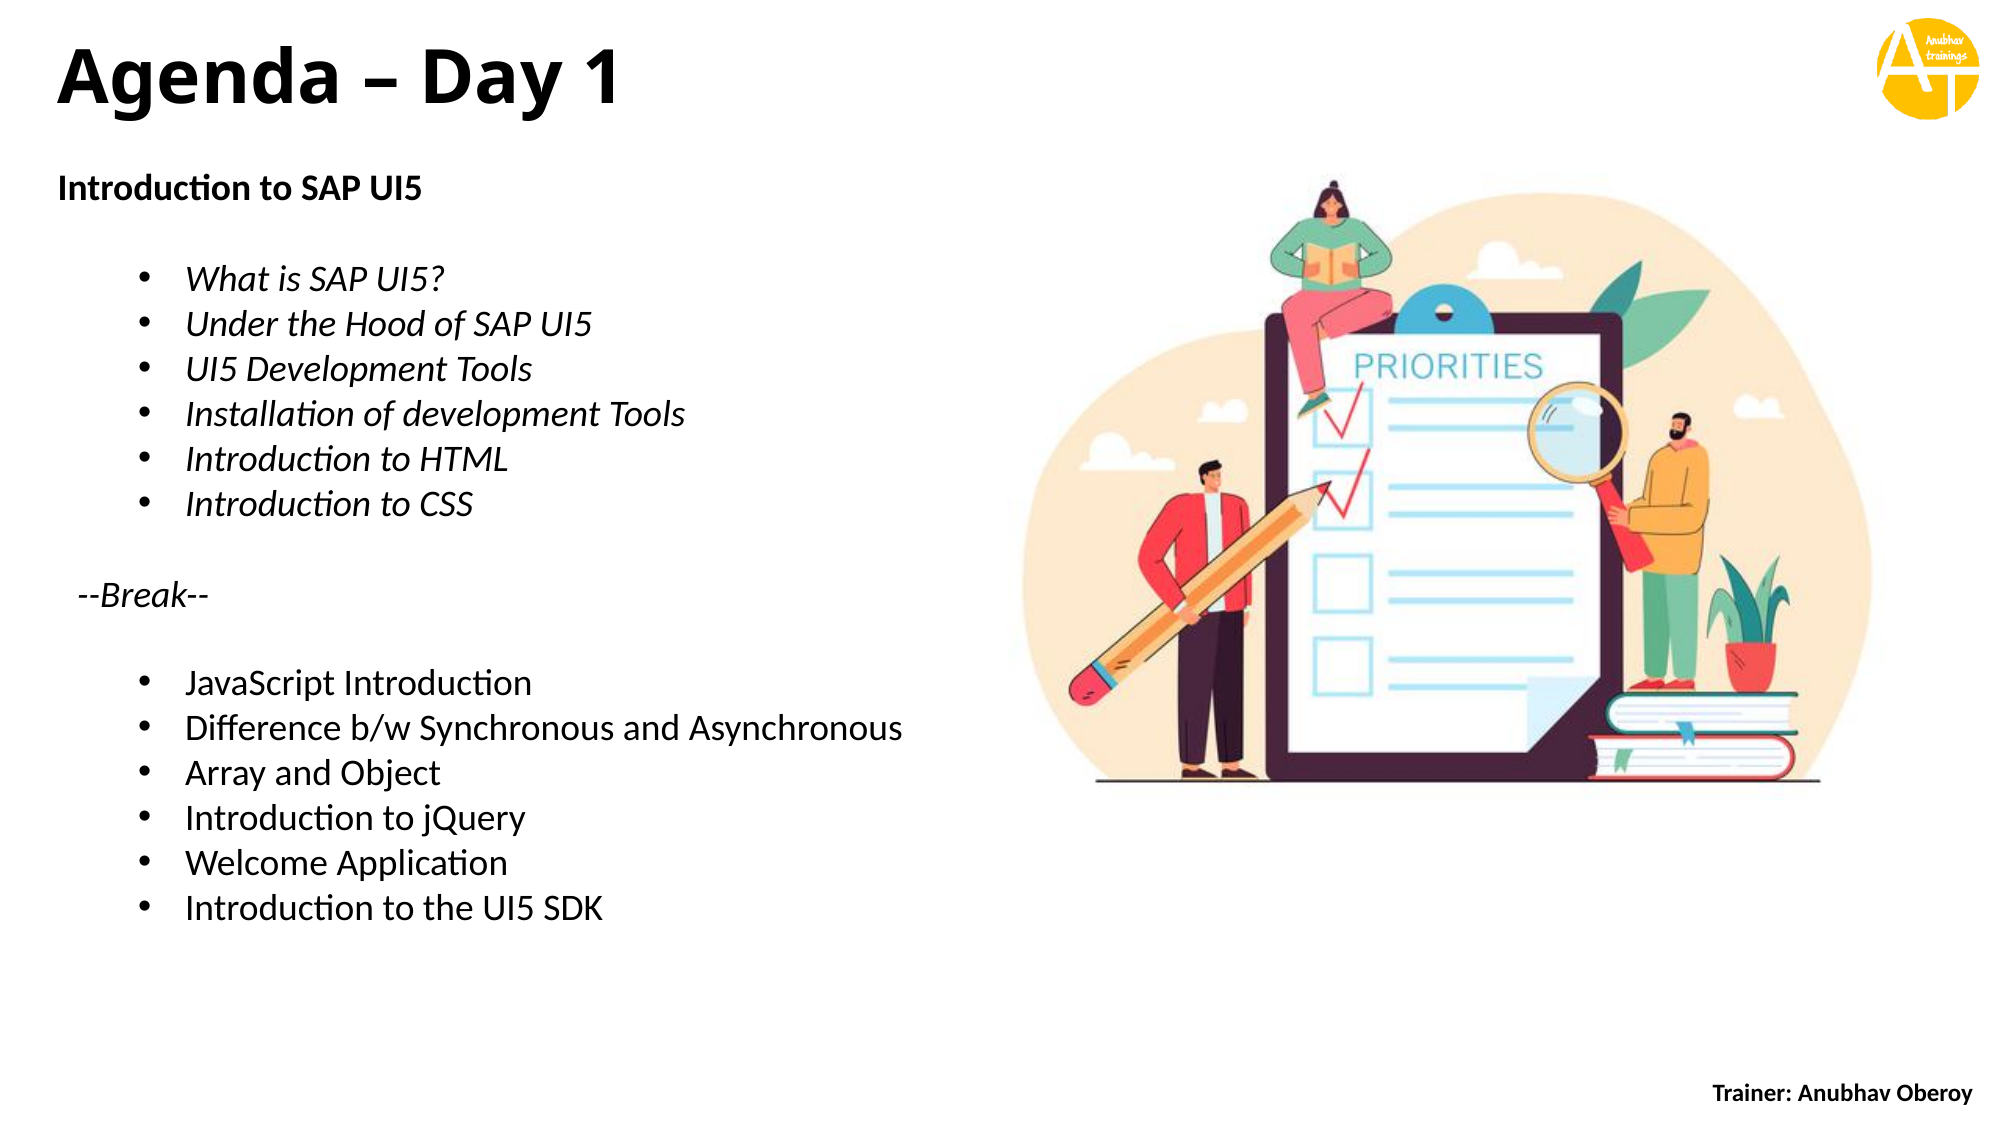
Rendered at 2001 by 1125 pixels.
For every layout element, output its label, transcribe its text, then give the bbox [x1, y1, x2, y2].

footer Trainer: Anubhav Oberoy [1660, 1074, 2000, 1108]
text_box Agenda – Day 1 [42, 30, 1866, 148]
text_box Introduction to SAP UI5 [42, 155, 557, 261]
text_box --Break-- [62, 562, 357, 623]
text_box JavaScript Introduction Difference b/w Synchronous and Asynchronous Array and Object Introduction to jQuery Welcome Application Introduction to the UI5 SDK [123, 650, 1013, 936]
text_box What is SAP UI5? Under the Hood of SAP UI5 UI5 Development Tools Installation of development Tools Introduction to HTML Introduction to CSS [123, 246, 806, 532]
picture [958, 11, 1985, 850]
